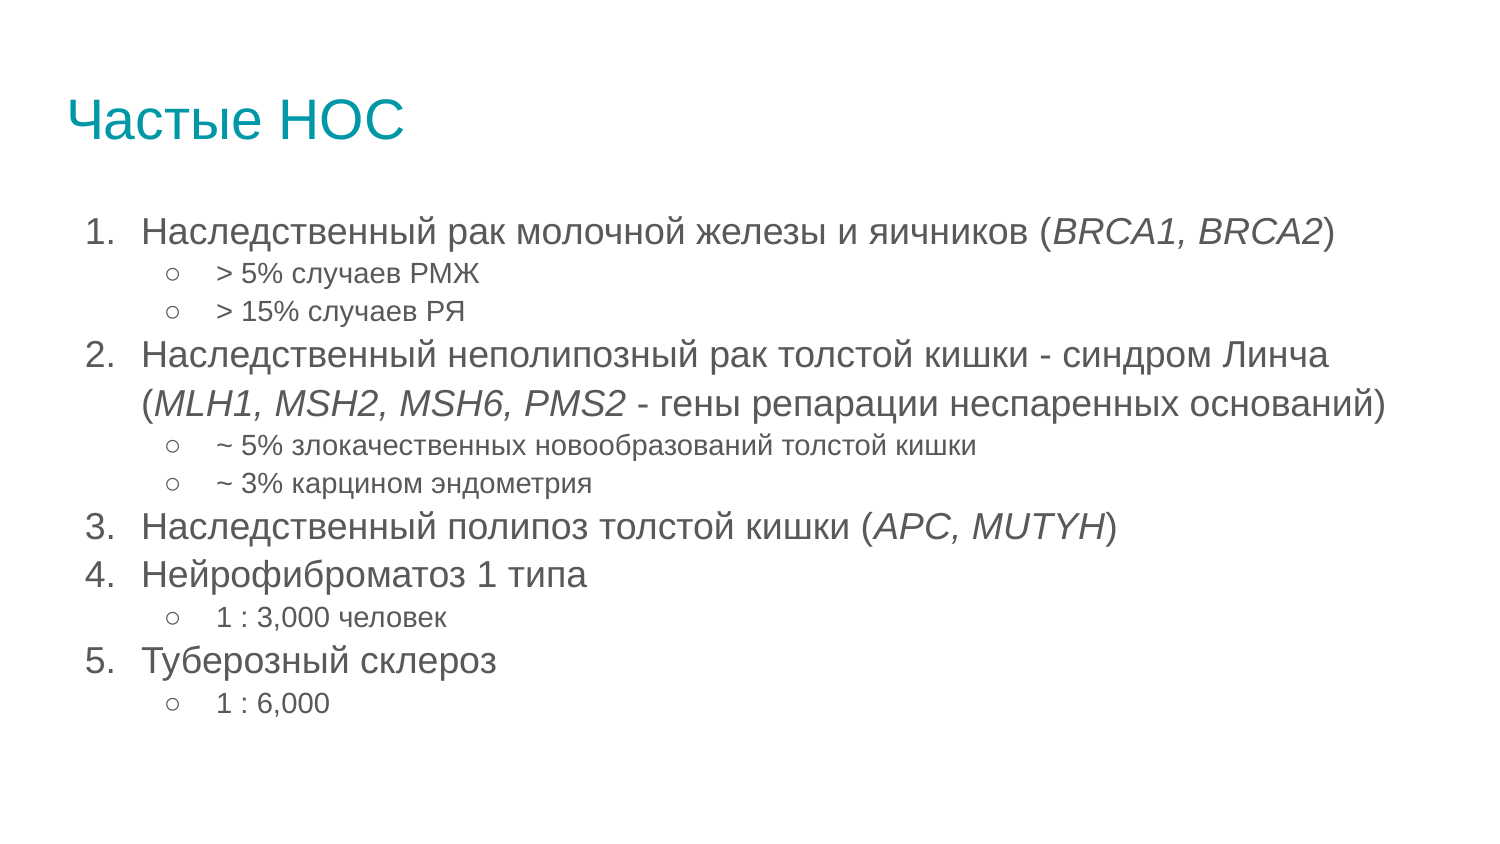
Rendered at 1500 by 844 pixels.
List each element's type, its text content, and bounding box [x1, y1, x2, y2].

title Частые НОС [51, 72, 1449, 167]
list Наследственный рак молочной железы и яичников (BRCA1, BRCA2) > 5% случаев РМЖ > 15% случаев РЯ Наследственный неполипозный рак толстой кишки - синдром Линча (MLH1, MSH2, MSH6, PMS2 - гены репарации неспаренных оснований) ~ 5% злокачественных новообразований толстой кишки ~ 3% карцином эндометрия Наследственный полипоз толстой кишки (APC, MUTYH) Нейрофиброматоз 1 типа 1 : 3,000 человек Туберозный склероз 1 : 6,000 [51, 189, 1449, 837]
